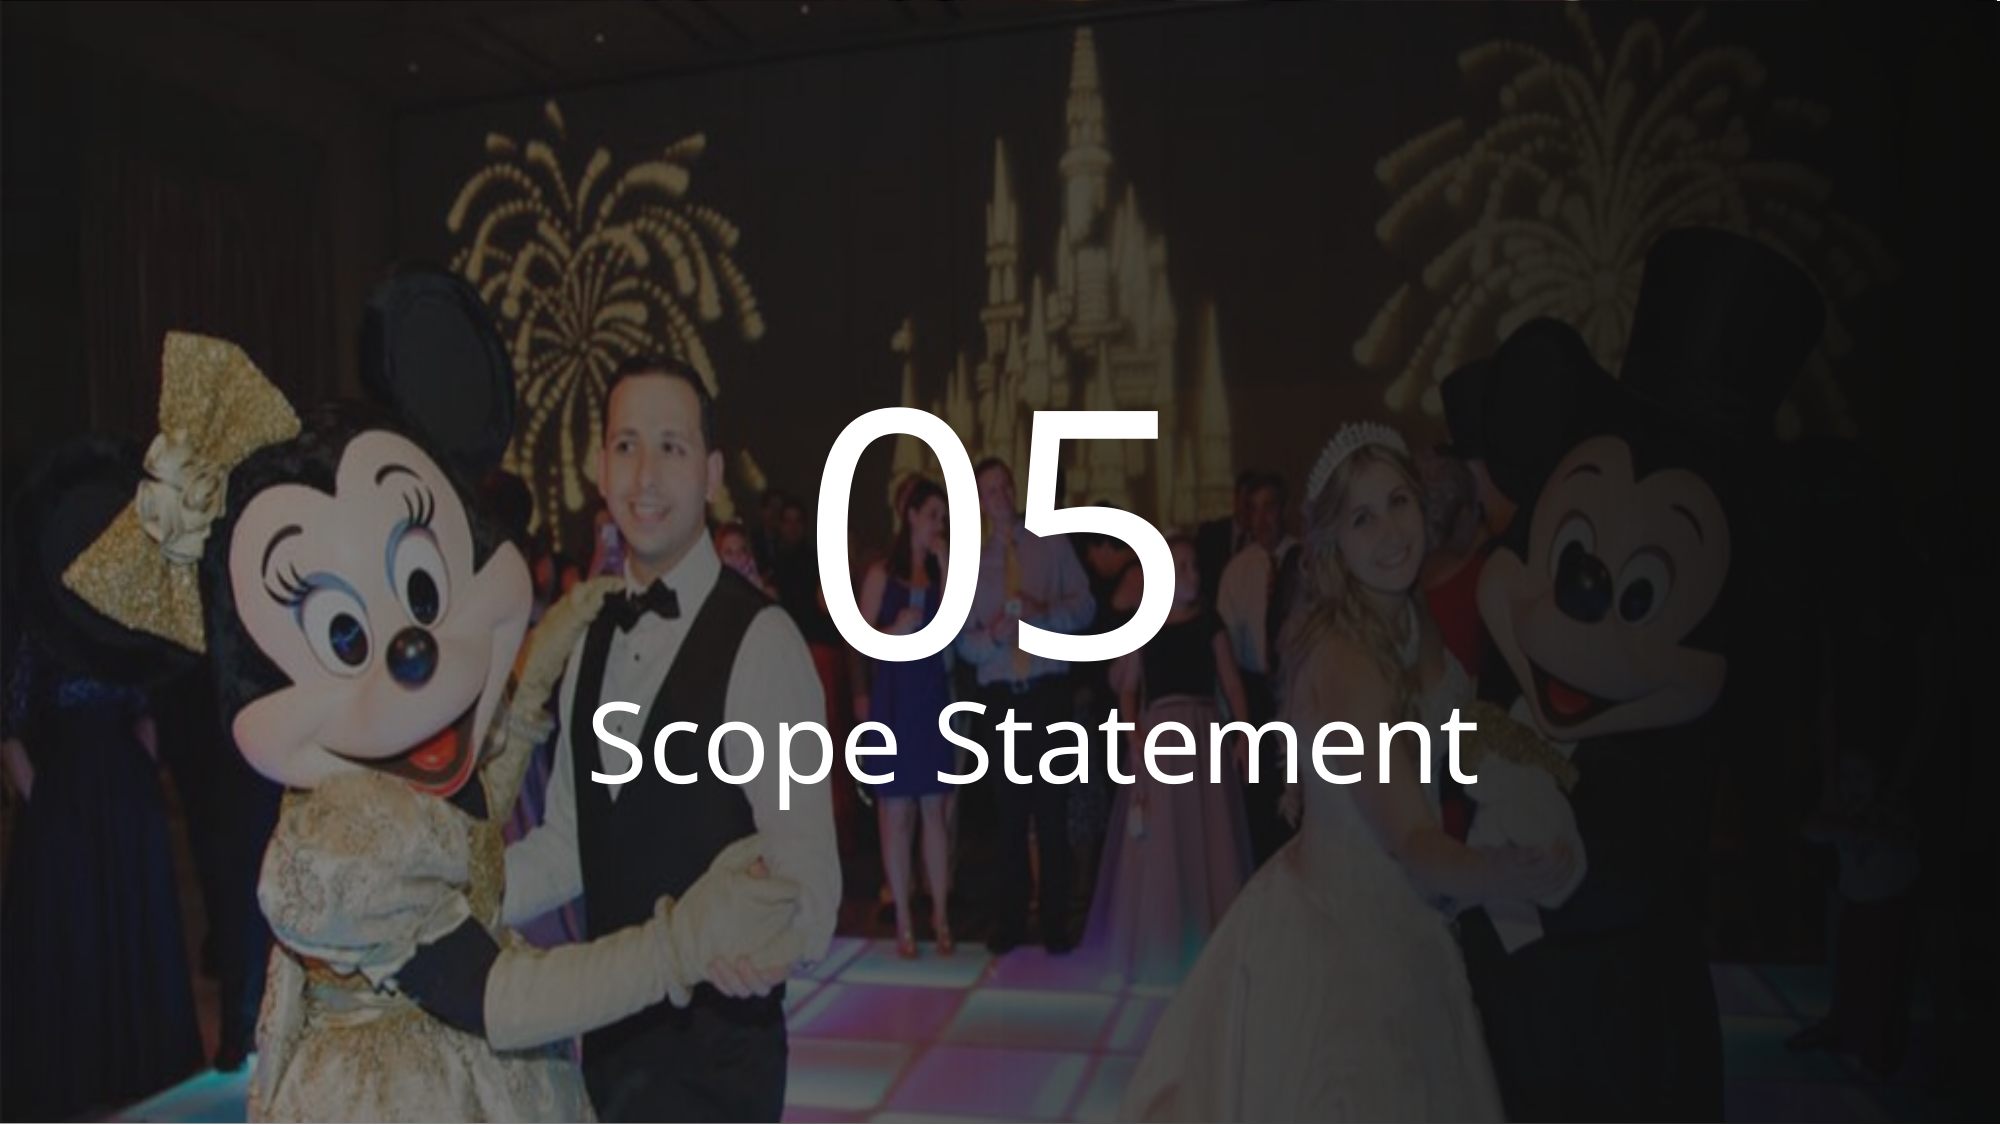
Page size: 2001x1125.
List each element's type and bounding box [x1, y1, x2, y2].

text_box [0, 0, 2000, 1125]
picture [0, 0, 1997, 1123]
